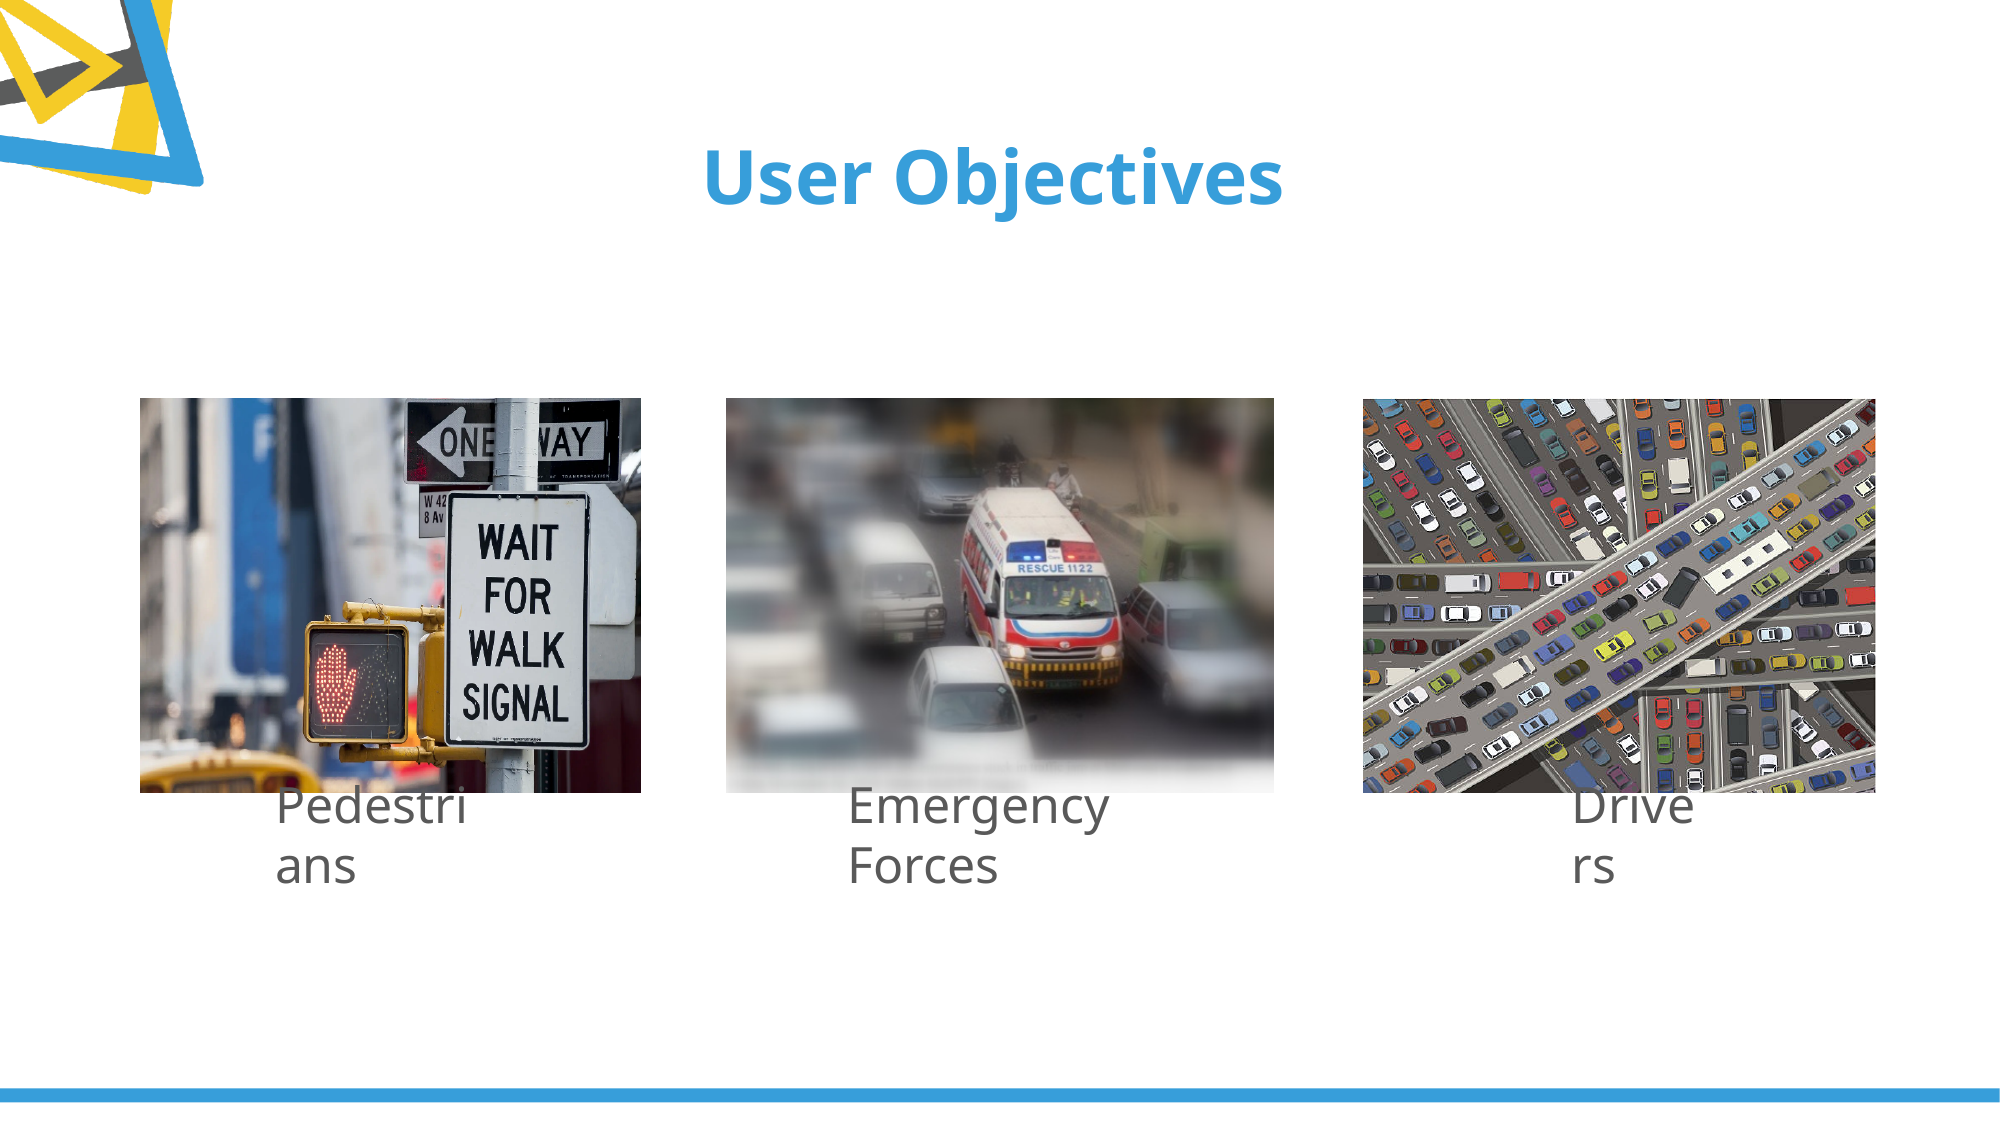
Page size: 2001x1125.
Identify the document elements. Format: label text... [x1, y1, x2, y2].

text_box User Objectives [686, 121, 1301, 227]
text_box Pedestrians [259, 813, 498, 854]
picture [140, 398, 641, 793]
text_box Drivers [1556, 813, 1719, 854]
text_box Emergency Forces [832, 813, 1181, 854]
picture [1363, 398, 1876, 793]
text_box [0, 1087, 2000, 1103]
picture [726, 398, 1274, 793]
picture [0, 0, 399, 226]
